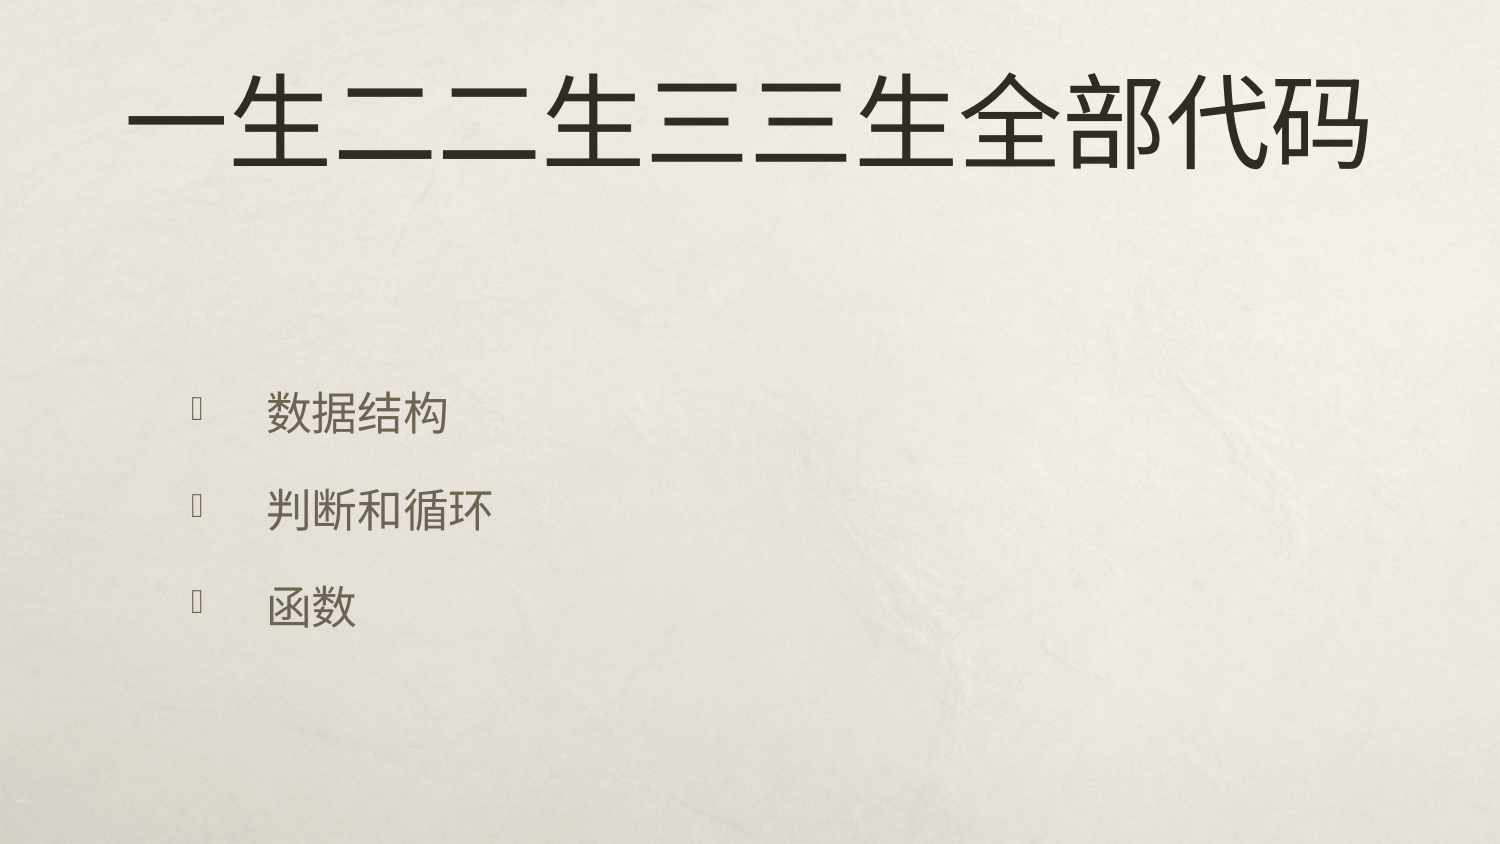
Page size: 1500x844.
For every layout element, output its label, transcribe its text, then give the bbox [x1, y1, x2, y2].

list 数据结构 判断和循环 函数 [176, 377, 1313, 735]
title 一生二二生三三生全部代码 [0, 11, 1500, 191]
